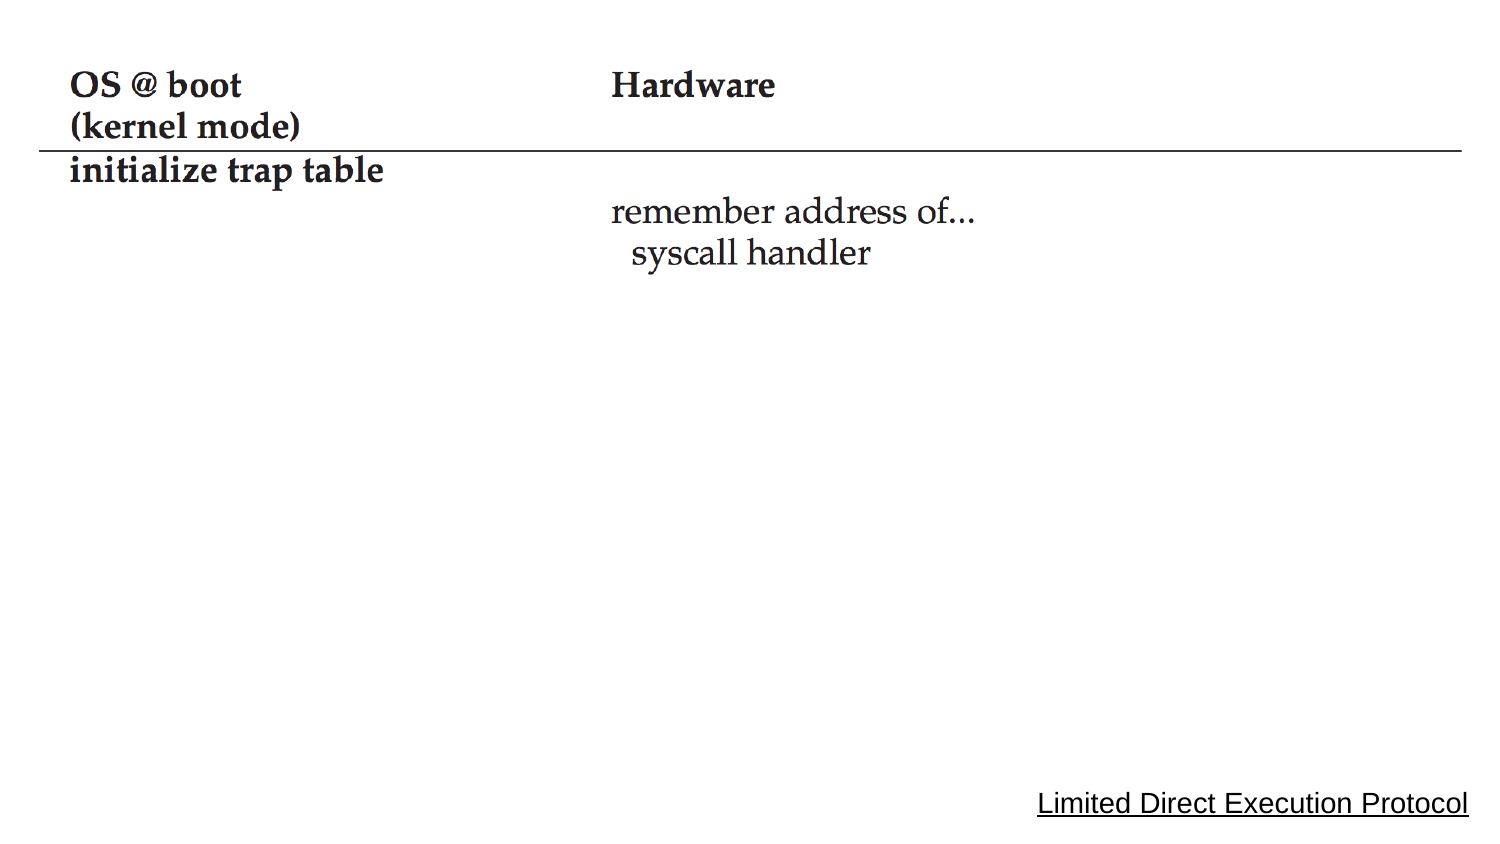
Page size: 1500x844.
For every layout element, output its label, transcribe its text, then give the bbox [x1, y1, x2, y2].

picture [24, 44, 1476, 289]
text_box Limited Direct Execution Protocol [891, 769, 1485, 830]
